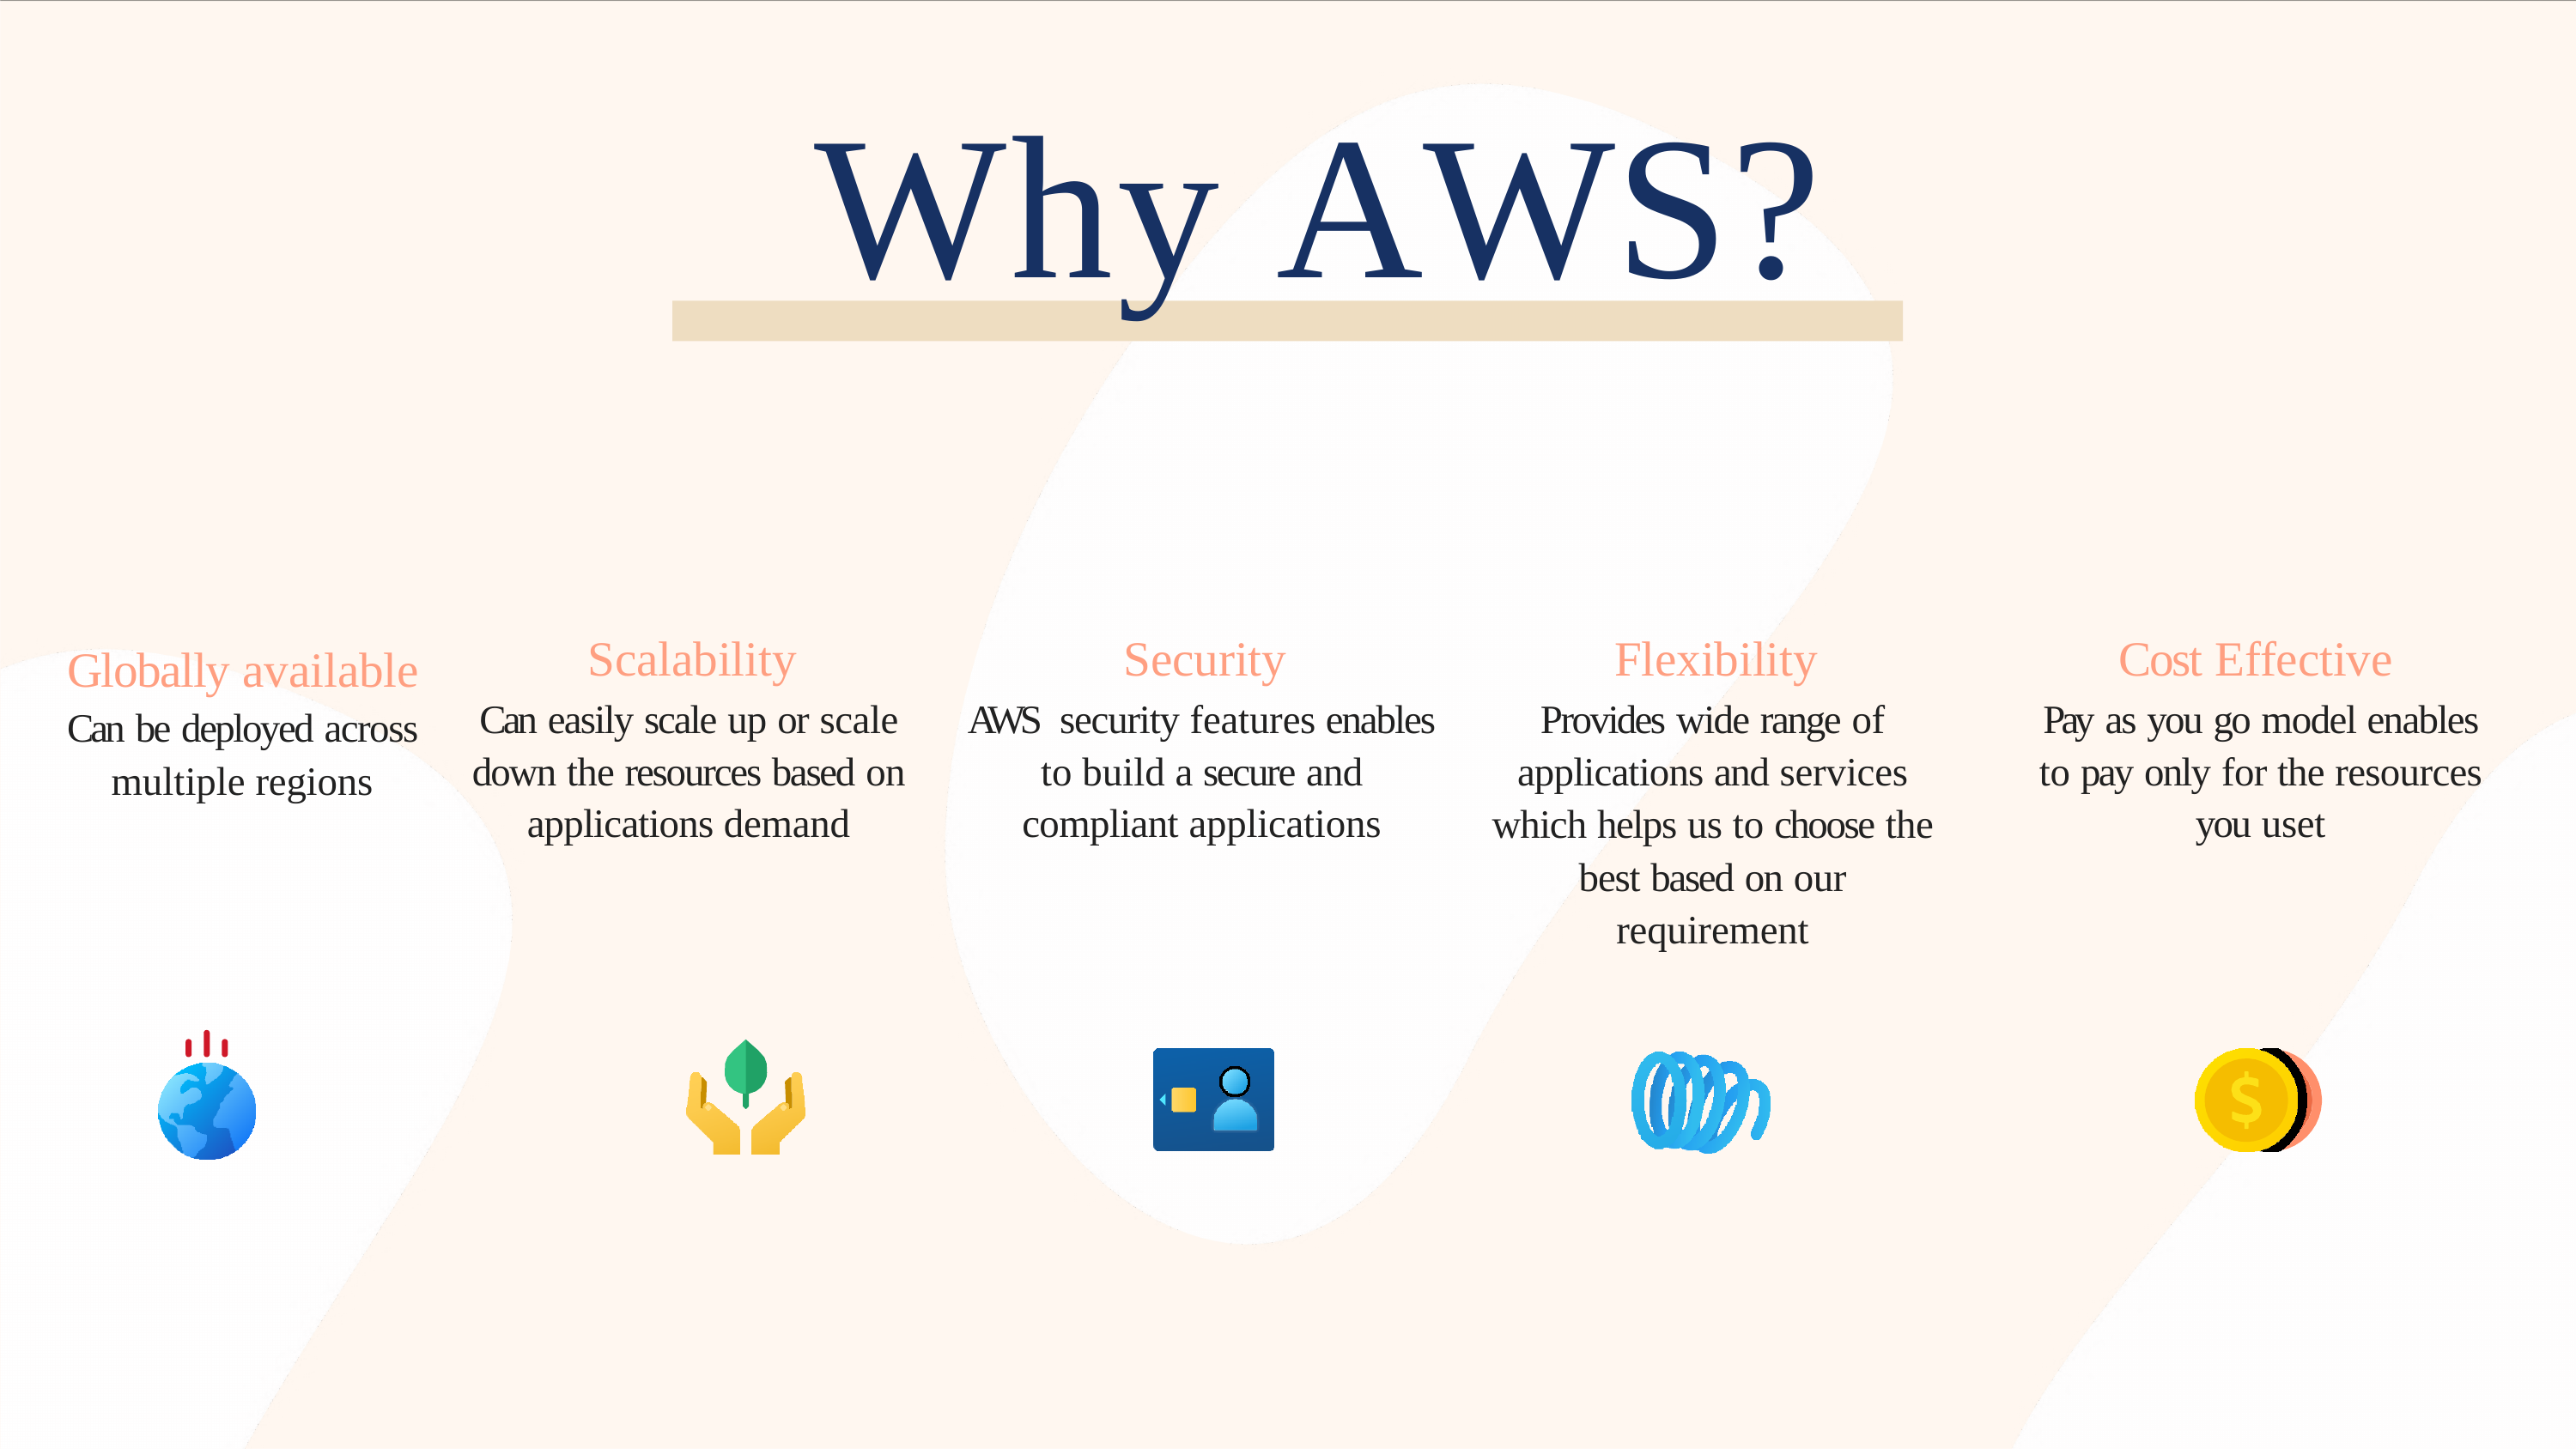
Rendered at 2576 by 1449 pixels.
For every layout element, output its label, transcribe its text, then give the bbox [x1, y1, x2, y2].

title Why AWS? [812, 71, 837, 319]
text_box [1153, 1047, 1275, 1152]
text_box Scalability Can easily scale up or scale down the resources based on applications demand [446, 615, 837, 846]
text_box [672, 300, 837, 342]
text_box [158, 1029, 256, 1161]
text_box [2195, 1048, 2323, 1152]
picture [0, 0, 2576, 1449]
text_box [686, 1039, 806, 1155]
